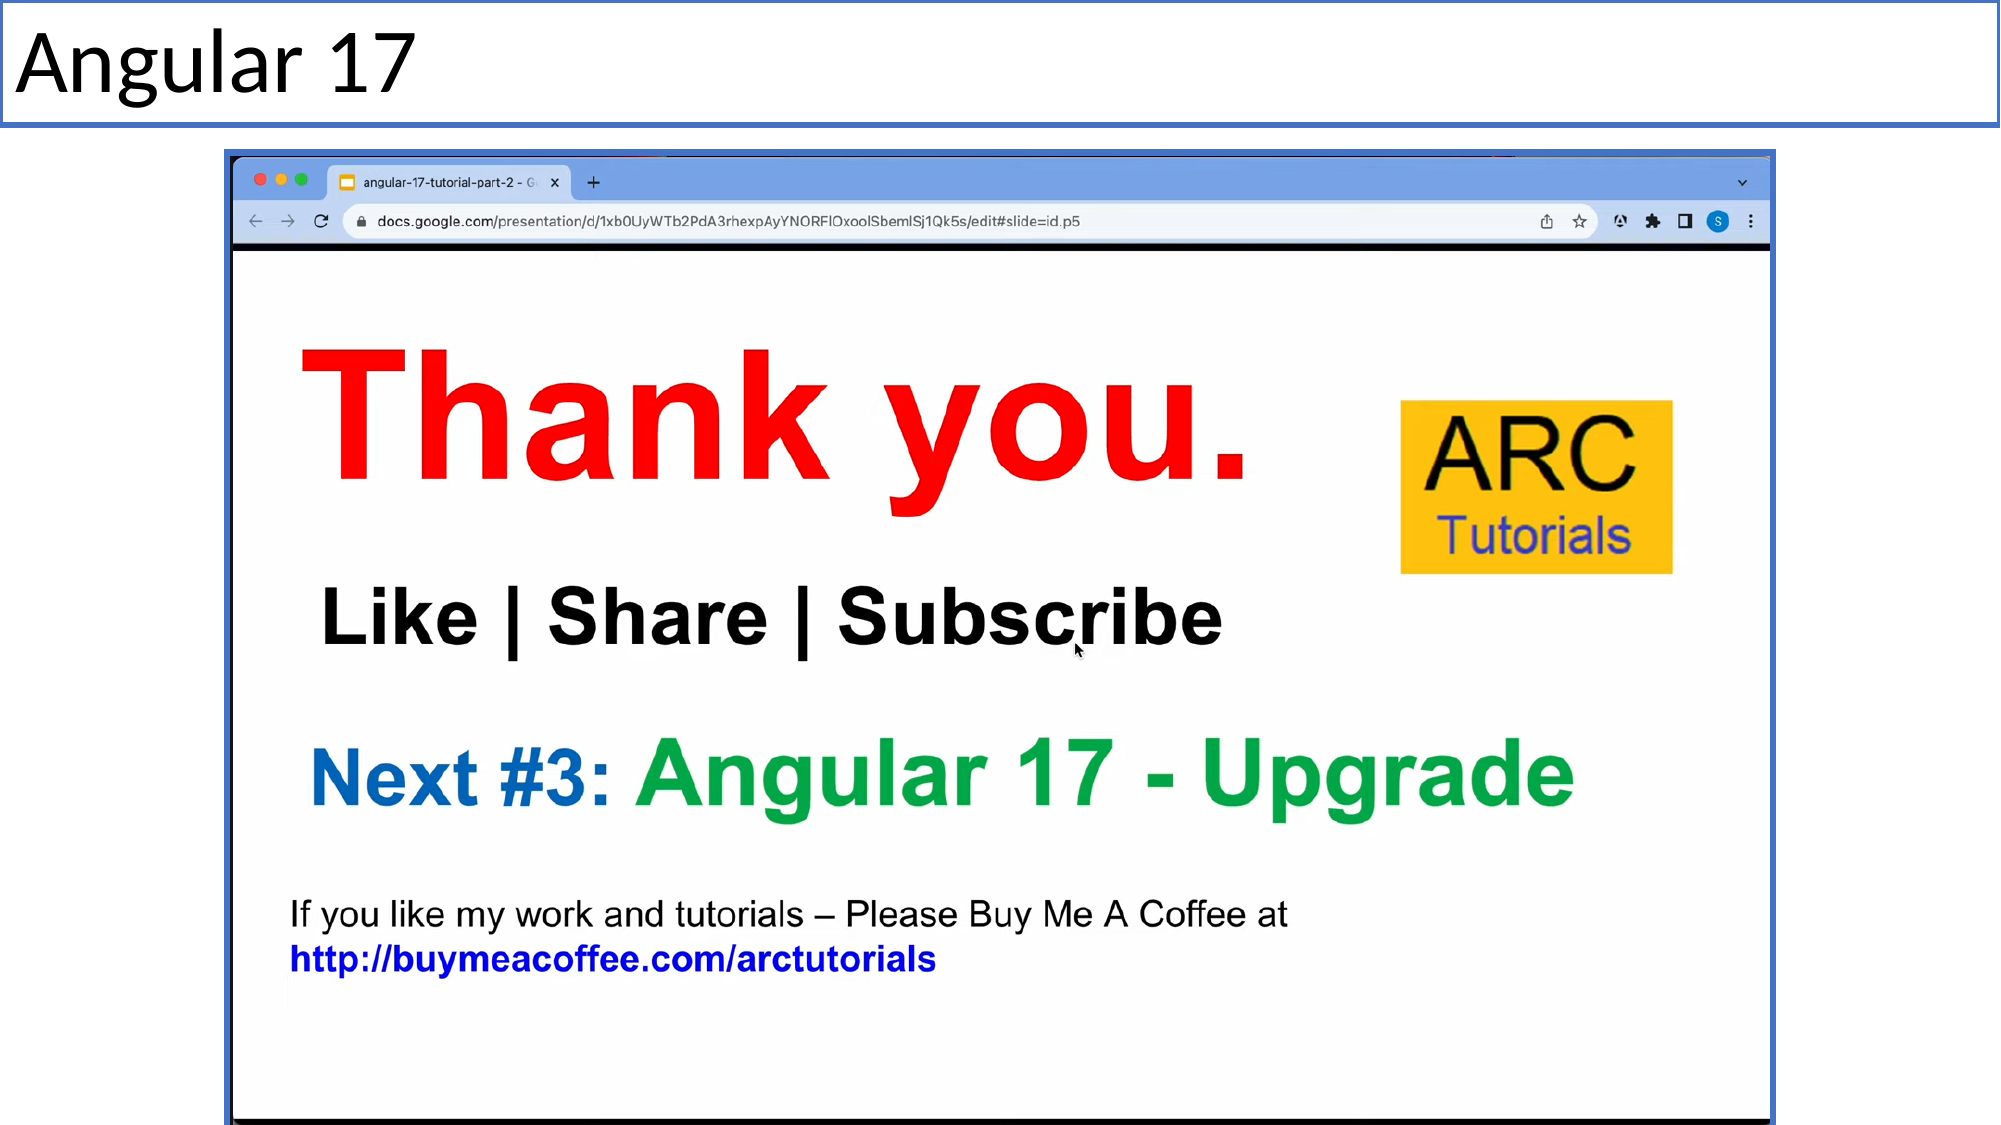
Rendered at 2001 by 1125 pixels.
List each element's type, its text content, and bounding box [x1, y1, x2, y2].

title Angular 17 [0, 0, 2000, 126]
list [229, 155, 1771, 1125]
